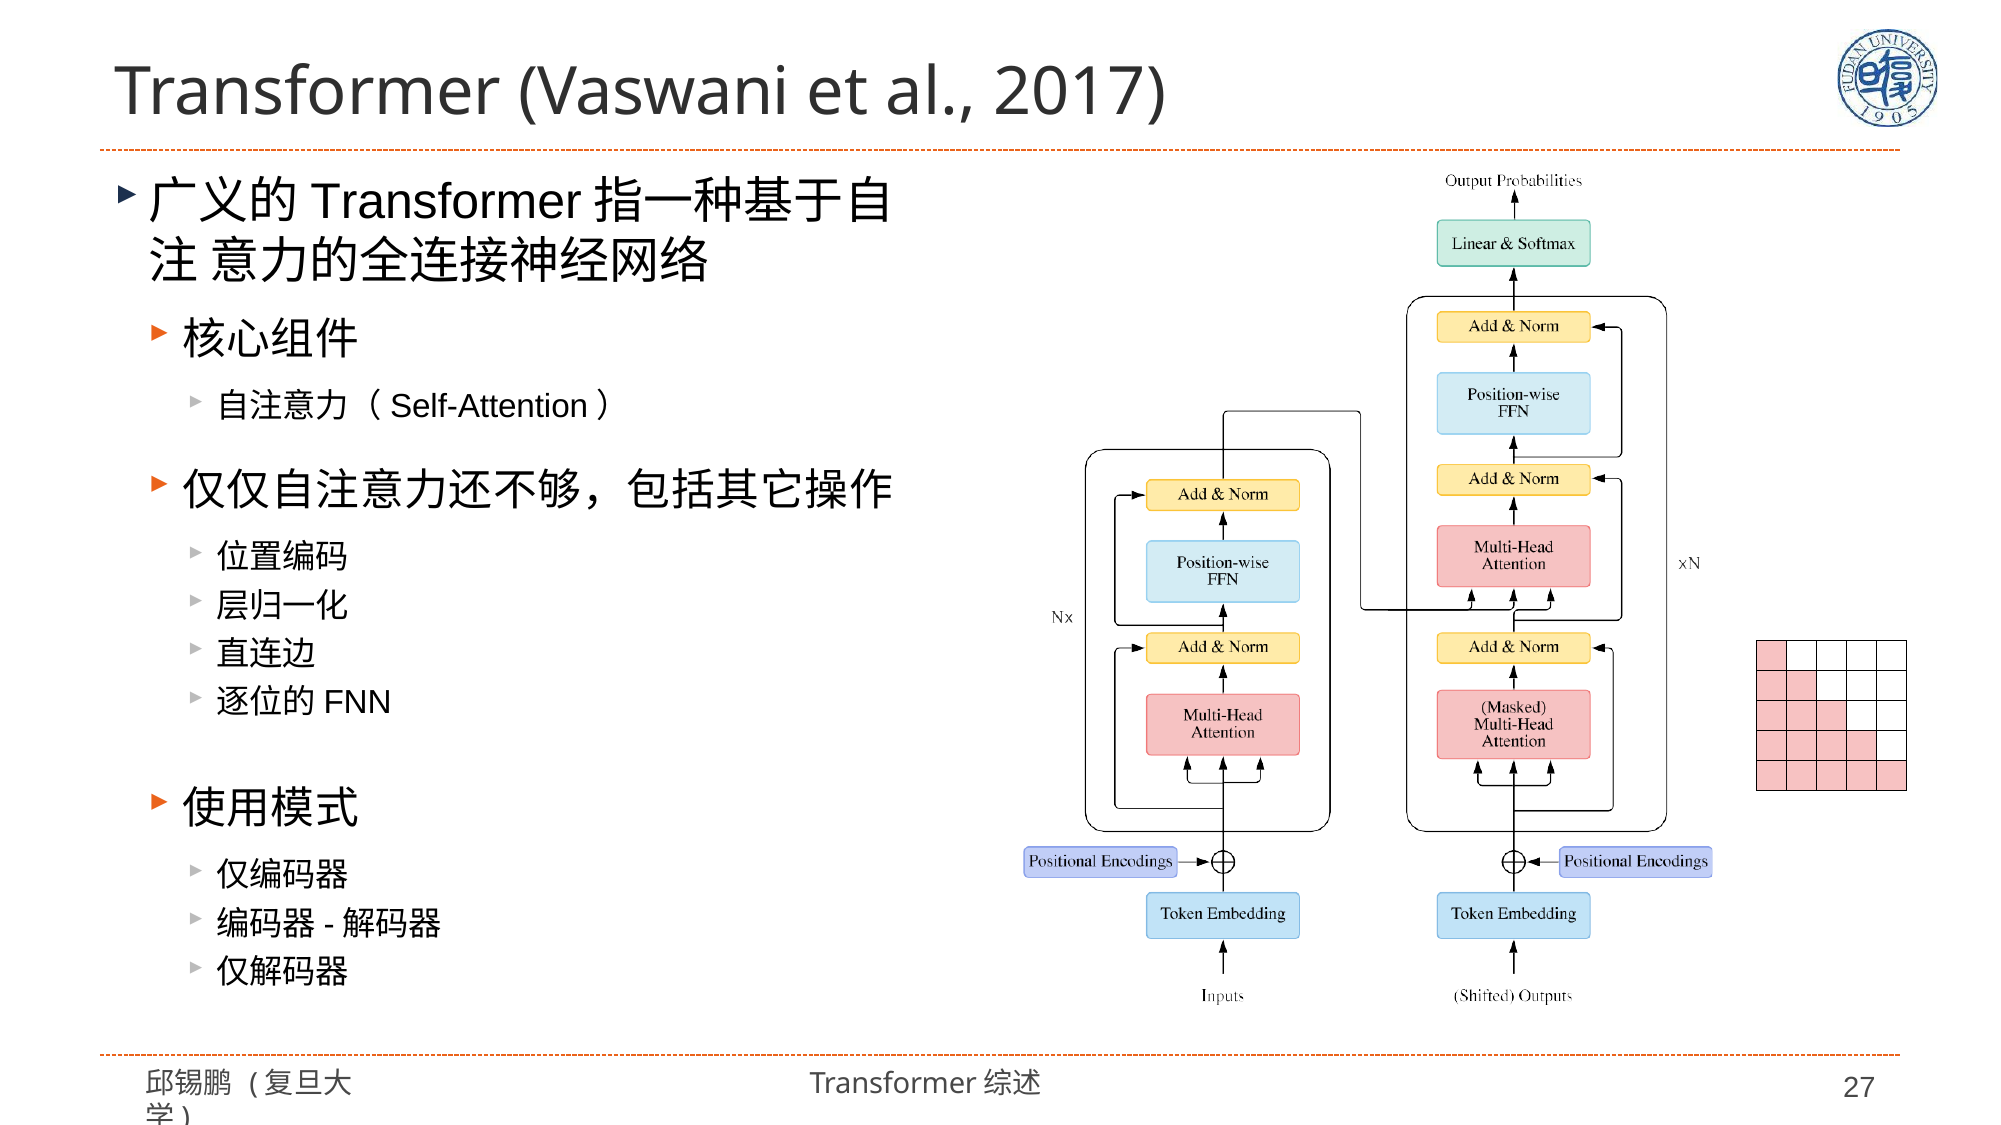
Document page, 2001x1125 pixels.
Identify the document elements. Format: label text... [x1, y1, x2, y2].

table_cell [1787, 731, 1816, 760]
table_cell [1817, 731, 1846, 760]
table_cell [1847, 761, 1876, 790]
table_cell [1877, 731, 1906, 760]
title Transformer (Vaswani et al., 2017) [112, 45, 1375, 236]
table_cell [1787, 701, 1816, 730]
table_cell [1787, 761, 1816, 790]
table_cell [1787, 671, 1816, 700]
table_cell [1877, 671, 1906, 700]
table_header [1787, 641, 1816, 670]
table_header [1817, 641, 1846, 670]
text_box [1454, 989, 1572, 1005]
table_cell [1877, 761, 1906, 790]
footer Transformer综述 [807, 1060, 1192, 1125]
table_cell [1847, 731, 1876, 760]
table_cell [1817, 701, 1846, 730]
table_cell [1757, 761, 1786, 790]
slide_number 邱锡鹏 (复旦大学) [143, 1060, 380, 1125]
text_box 广义的Transformer指一种基于自注 意力的全连接神经网络 核心组件 自注意力（Self-Attention） 仅仅自注意力还不够，包括其它操作 位置编码 层归一化 直连边 逐位的FNN 使用模式 仅编码器 编码器-解码器 仅解码器 [112, 166, 922, 990]
table_cell [1847, 701, 1876, 730]
table_cell [1757, 731, 1786, 760]
picture [1837, 29, 1938, 127]
table_cell [1757, 701, 1786, 730]
table_cell [1847, 671, 1876, 700]
table_cell [1757, 671, 1786, 700]
table_cell [1817, 671, 1846, 700]
table_header [1757, 641, 1786, 670]
table_cell [1817, 761, 1846, 790]
table_header [1877, 641, 1906, 670]
slide_number 27 [1836, 1065, 1882, 1125]
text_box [1023, 174, 1713, 974]
table_cell [1877, 701, 1906, 730]
table_header [1847, 641, 1876, 670]
text_box [1201, 989, 1244, 1005]
